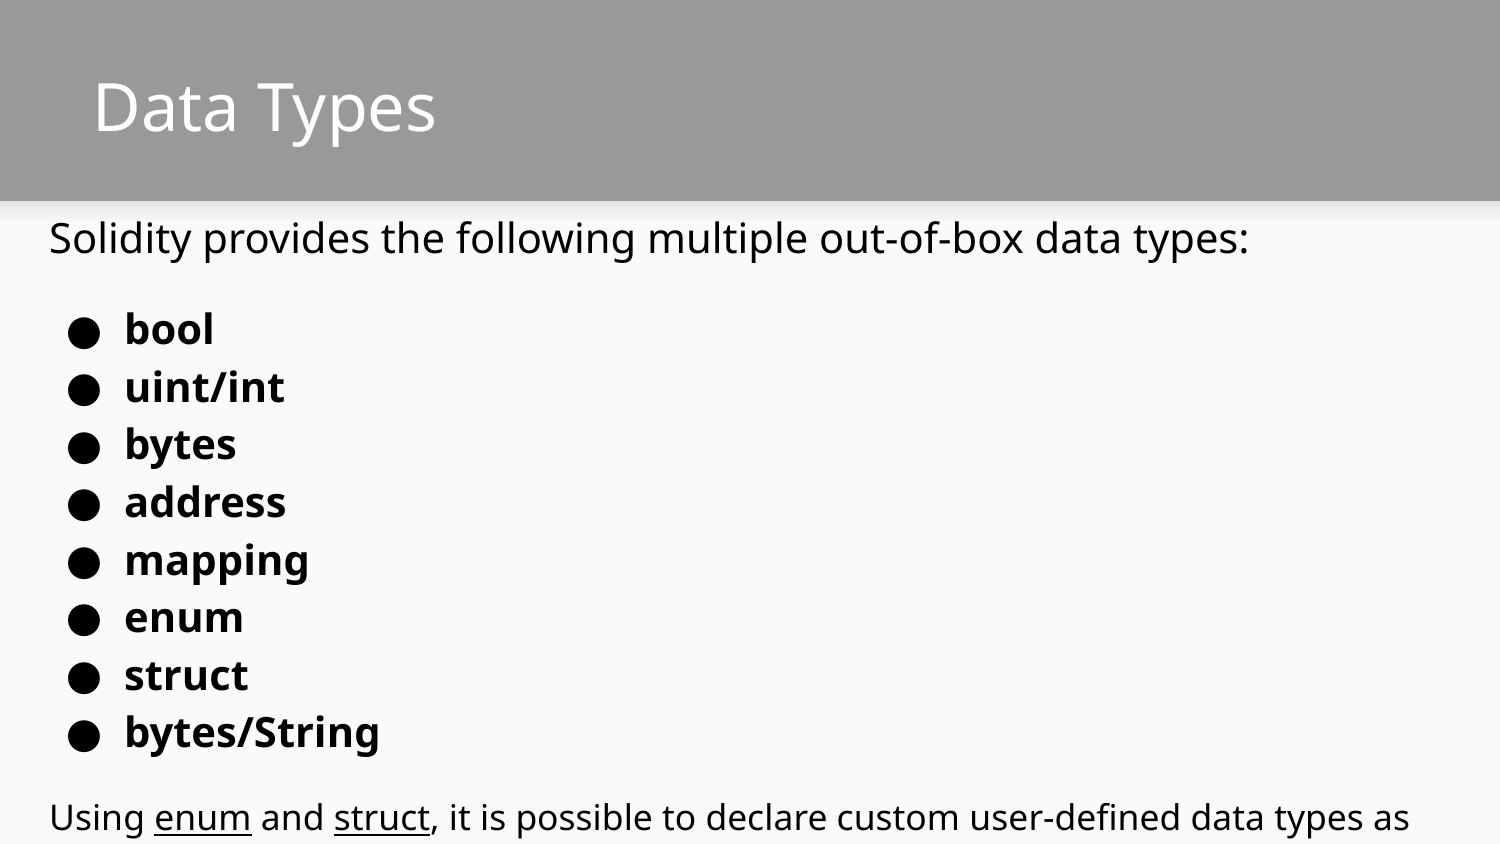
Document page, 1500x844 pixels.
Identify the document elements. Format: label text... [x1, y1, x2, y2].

title Data Types [77, 33, 1427, 160]
list Solidity provides the following multiple out-of-box data types: bool uint/int bytes address mapping enum struct bytes/String Using enum and struct, it is possible to declare custom user-defined data types as well. [34, 189, 1500, 755]
